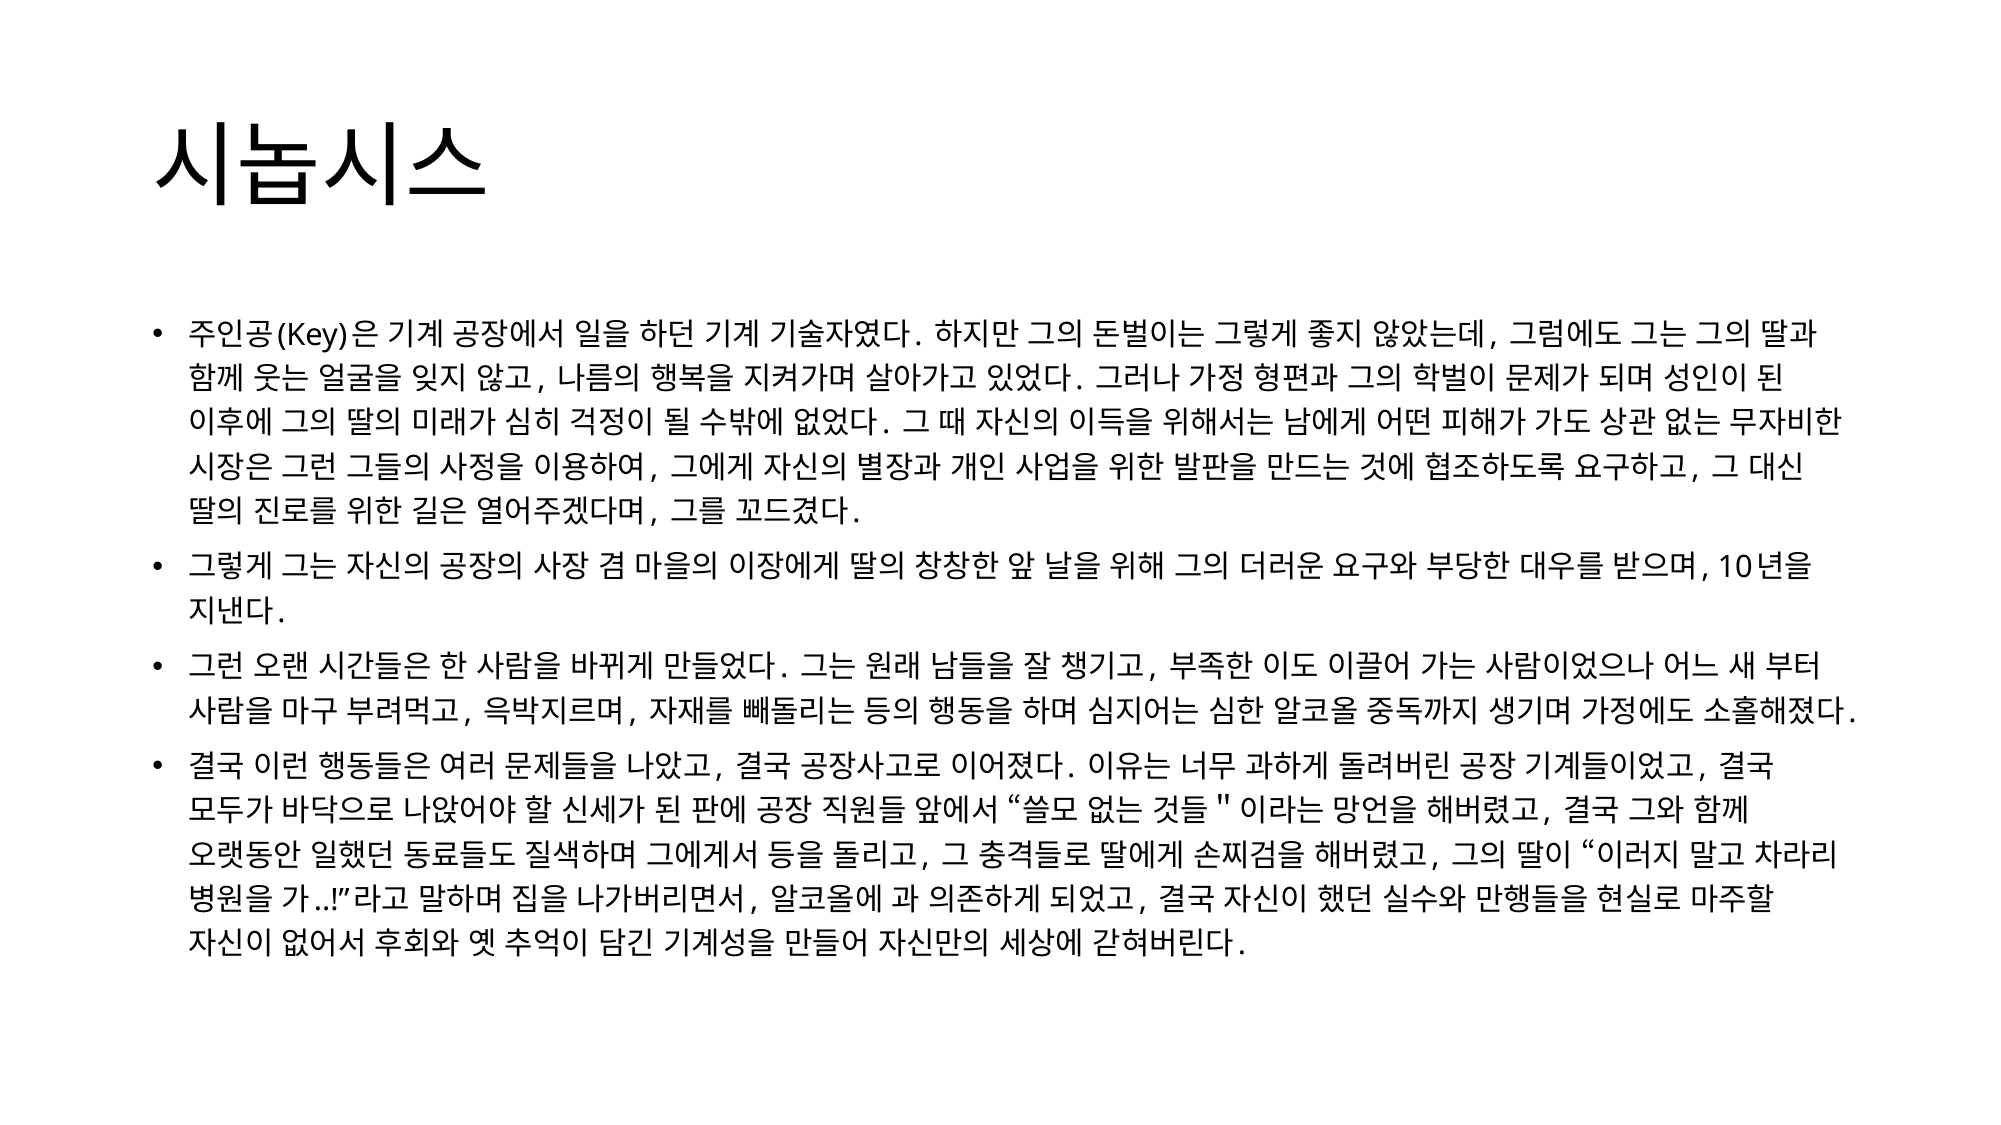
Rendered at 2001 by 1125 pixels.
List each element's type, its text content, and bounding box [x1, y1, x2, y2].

list 주인공(Key)은 기계 공장에서 일을 하던 기계 기술자였다. 하지만 그의 돈벌이는 그렇게 좋지 않았는데, 그럼에도 그는 그의 딸과 함께 웃는 얼굴을 잊지 않고, 나름의 행복을 지켜가며 살아가고 있었다. 그러나 가정 형편과 그의 학벌이 문제가 되며 성인이 된 이후에 그의 딸의 미래가 심히 걱정이 될 수밖에 없었다. 그 때 자신의 이득을 위해서는 남에게 어떤 피해가 가도 상관 없는 무자비한 시장은 그런 그들의 사정을 이용하여, 그에게 자신의 별장과 개인 사업을 위한 발판을 만드는 것에 협조하도록 요구하고, 그 대신 딸의 진로를 위한 길은 열어주겠다며, 그를 꼬드겼다. 그렇게 그는 자신의 공장의 사장 겸 마을의 이장에게 딸의 창창한 앞 날을 위해 그의 더러운 요구와 부당한 대우를 받으며, 10년을 지낸다. 그런 오랜 시간들은 한 사람을 바뀌게 만들었다. 그는 원래 남들을 잘 챙기고, 부족한 이도 이끌어 가는 사람이었으나 어느 새 부터 사람을 마구 부려먹고, 윽박지르며, 자재를 빼돌리는 등의 행동을 하며 심지어는 심한 알코올 중독까지 생기며 가정에도 소홀해졌다. 결국 이런 행동들은 여러 문제들을 나았고, 결국 공장사고로 이어졌다. 이유는 너무 과하게 돌려버린 공장 기계들이었고, 결국 모두가 바닥으로 나앉어야 할 신세가 된 판에 공장 직원들 앞에서 “쓸모 없는 것들＂이라는 망언을 해버렸고, 결국 그와 함께 오랫동안 일했던 동료들도 질색하며 그에게서 등을 돌리고, 그 충격들로 딸에게 손찌검을 해버렸고, 그의 딸이 “이러지 말고 차라리 병원을 가..!”라고 말하며 집을 나가버리면서, 알코올에 과 의존하게 되었고, 결국 자신이 했던 실수와 만행들을 현실로 마주할 자신이 없어서 후회와 옛 추억이 담긴 기계성을 만들어 자신만의 세상에 갇혀버린다. [137, 299, 1863, 1014]
title 시놉시스 [137, 59, 1863, 278]
